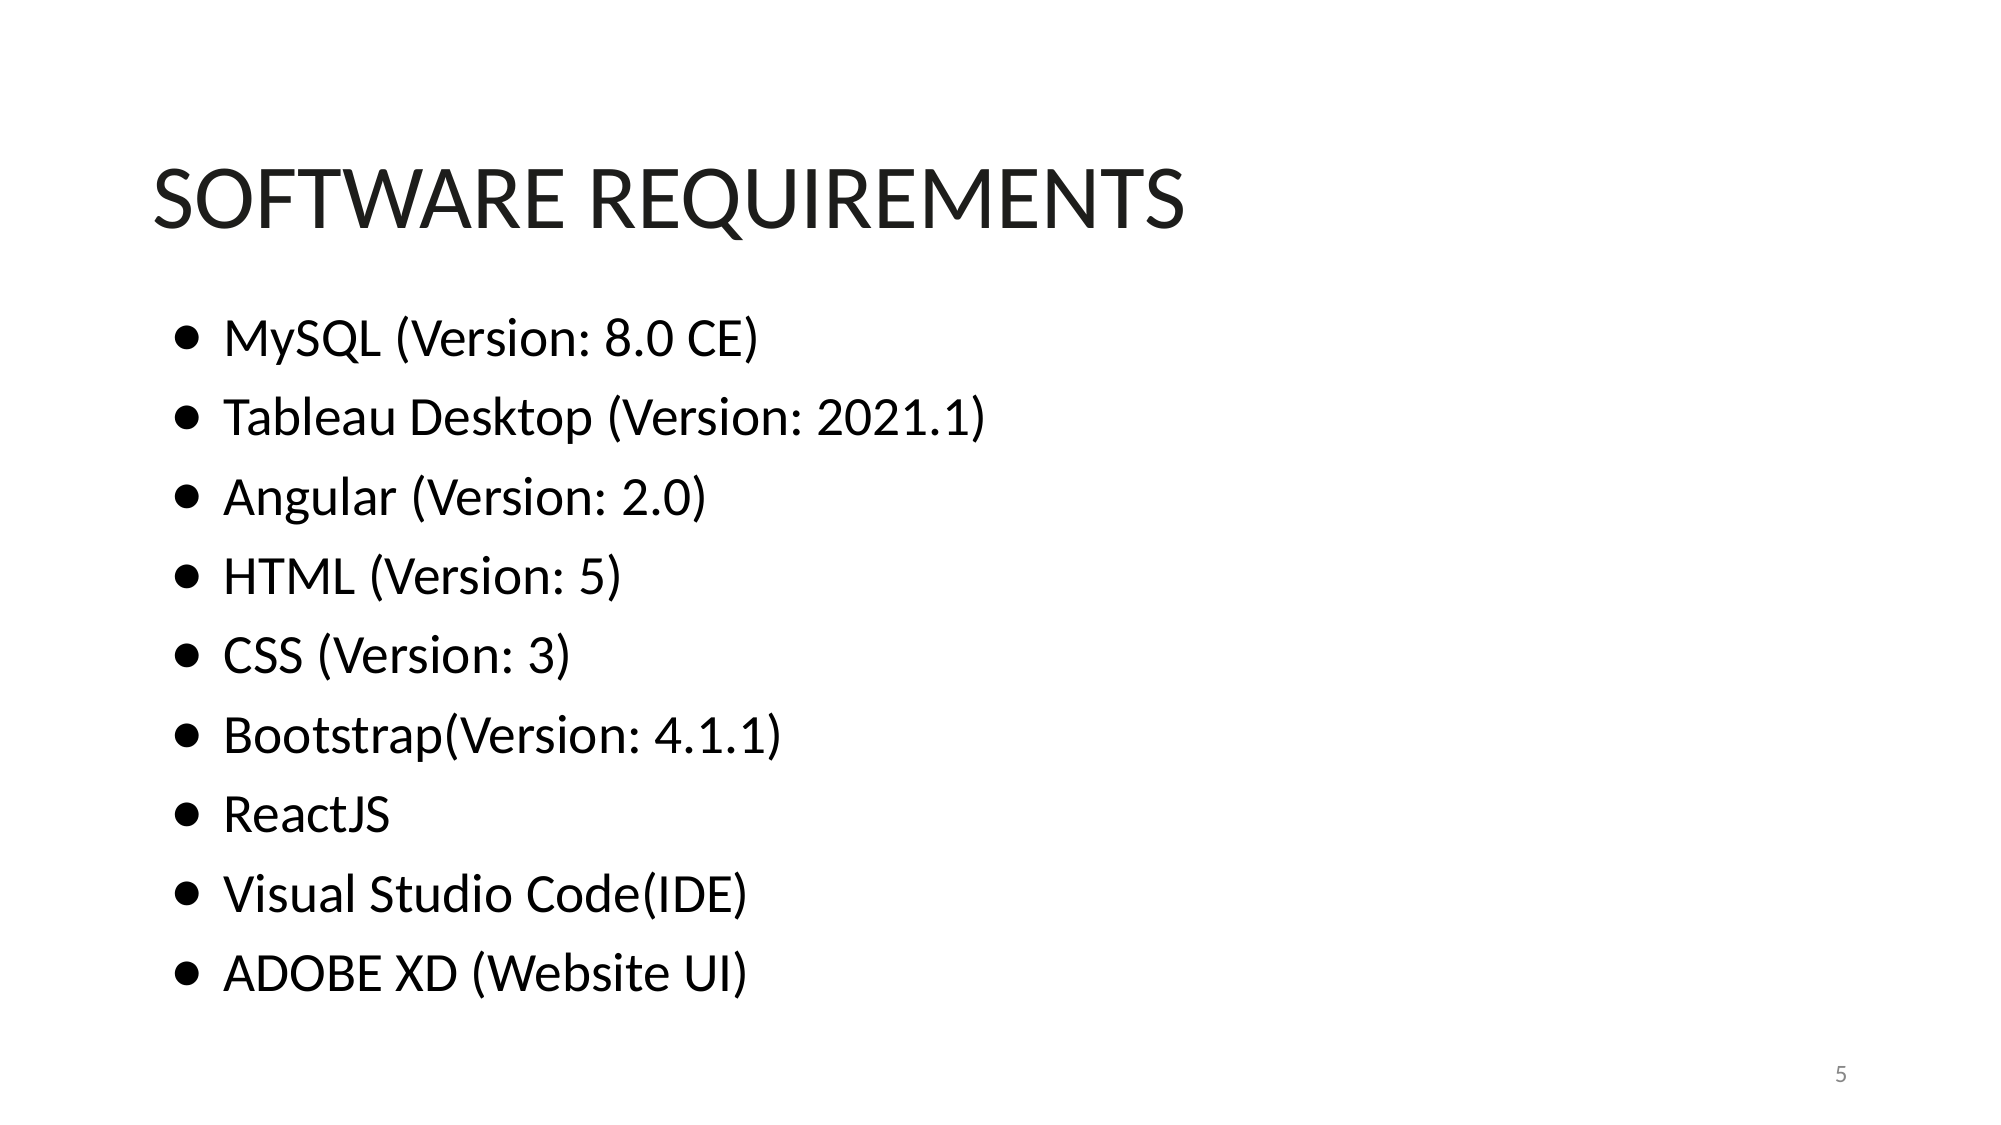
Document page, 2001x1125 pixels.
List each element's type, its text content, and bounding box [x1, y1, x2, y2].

title SOFTWARE REQUIREMENTS [137, 83, 1863, 300]
list MySQL (Version: 8.0 CE) Tableau Desktop (Version: 2021.1) Angular (Version: 2.0) HTML (Version: 5) CSS (Version: 3) Bootstrap(Version: 4.1.1) ReactJS Visual Studio Code(IDE) ADOBE XD (Website UI) [137, 300, 1863, 1015]
slide_number 5 [1412, 1042, 1863, 1103]
